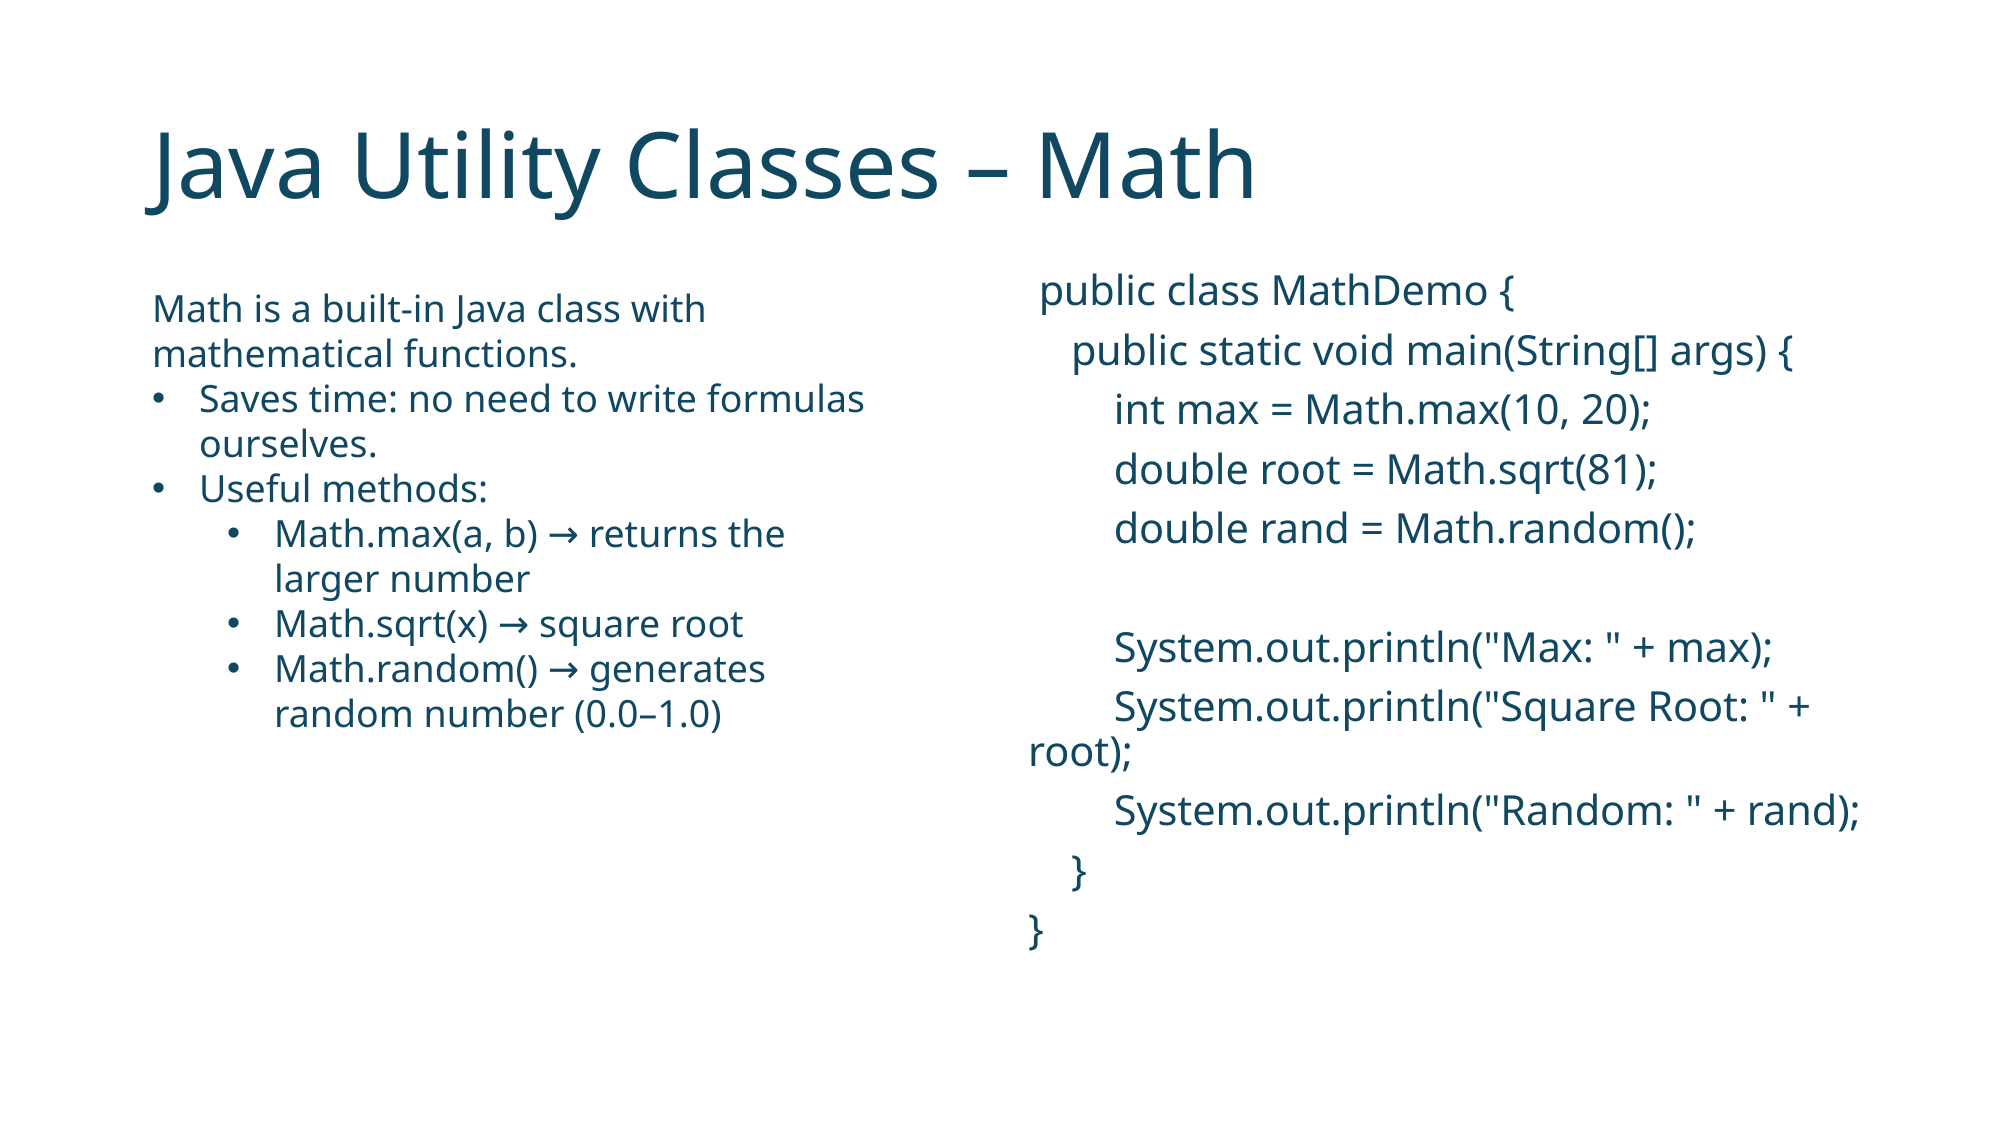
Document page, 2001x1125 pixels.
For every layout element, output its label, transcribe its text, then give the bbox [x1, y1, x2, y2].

text_box Math is a built-in Java class with mathematical functions. Saves time: no need to write formulas ourselves. Useful methods: Math.max(a, b) → returns the larger number Math.sqrt(x) → square root Math.random() → generates random number (0.0–1.0) [137, 277, 887, 787]
list public class MathDemo { public static void main(String[] args) { int max = Math.max(10, 20); double root = Math.sqrt(81); double rand = Math.random(); System.out.println("Max: " + max); System.out.println("Square Root: " + root); System.out.println("Random: " + rand); } } [1013, 262, 1906, 977]
title Java Utility Classes – Math [137, 59, 1863, 278]
